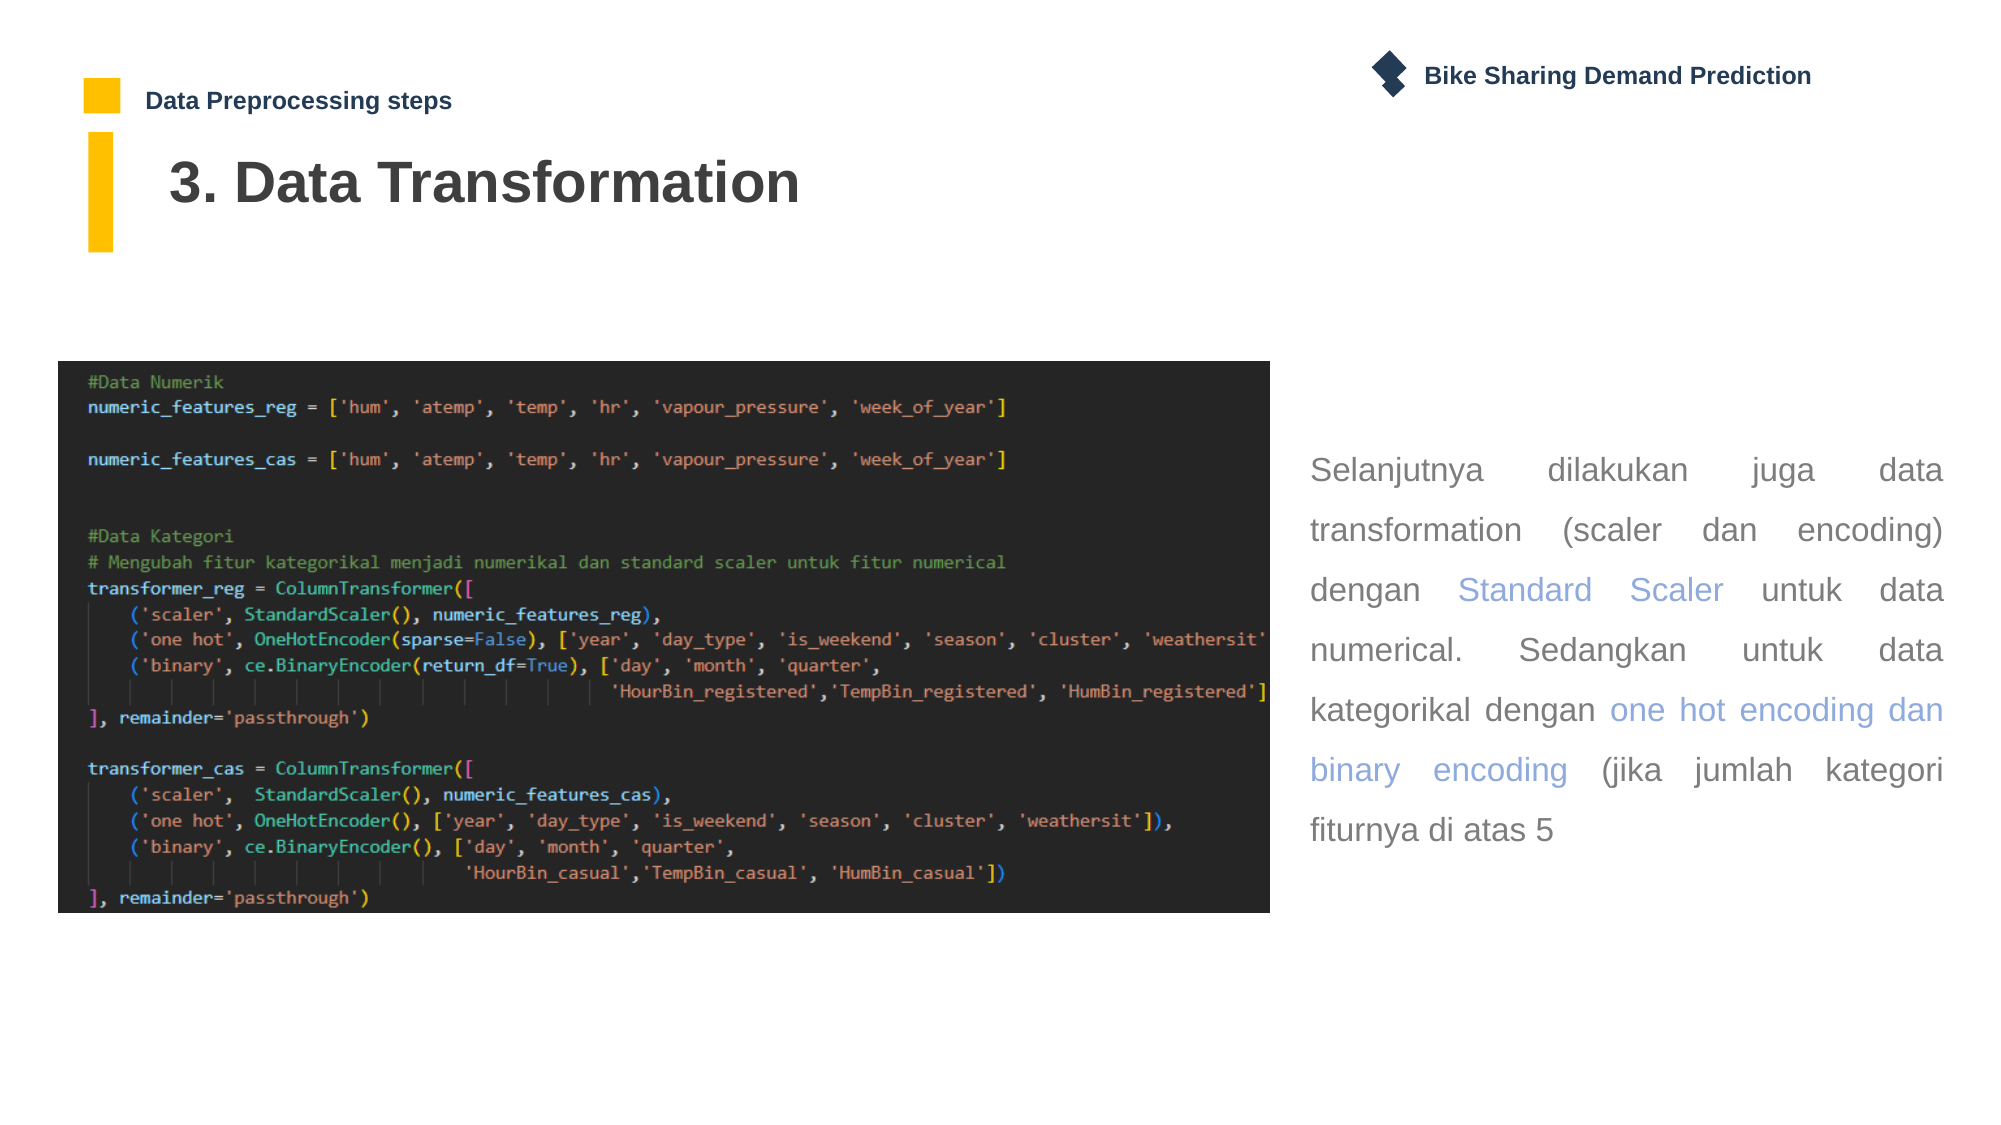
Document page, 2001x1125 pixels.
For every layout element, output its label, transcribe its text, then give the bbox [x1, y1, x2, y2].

text_box Selanjutnya dilakukan juga data transformation (scaler dan encoding) dengan Standard Scaler untuk data numerical. Sedangkan untuk data kategorikal dengan one hot encoding dan binary encoding (jika jumlah kategori fiturnya di atas 5 [1295, 421, 1960, 855]
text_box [88, 132, 1513, 253]
picture [58, 361, 1270, 913]
text_box [83, 78, 121, 114]
text_box Data Preprocessing steps [137, 77, 736, 122]
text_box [1371, 50, 2000, 98]
